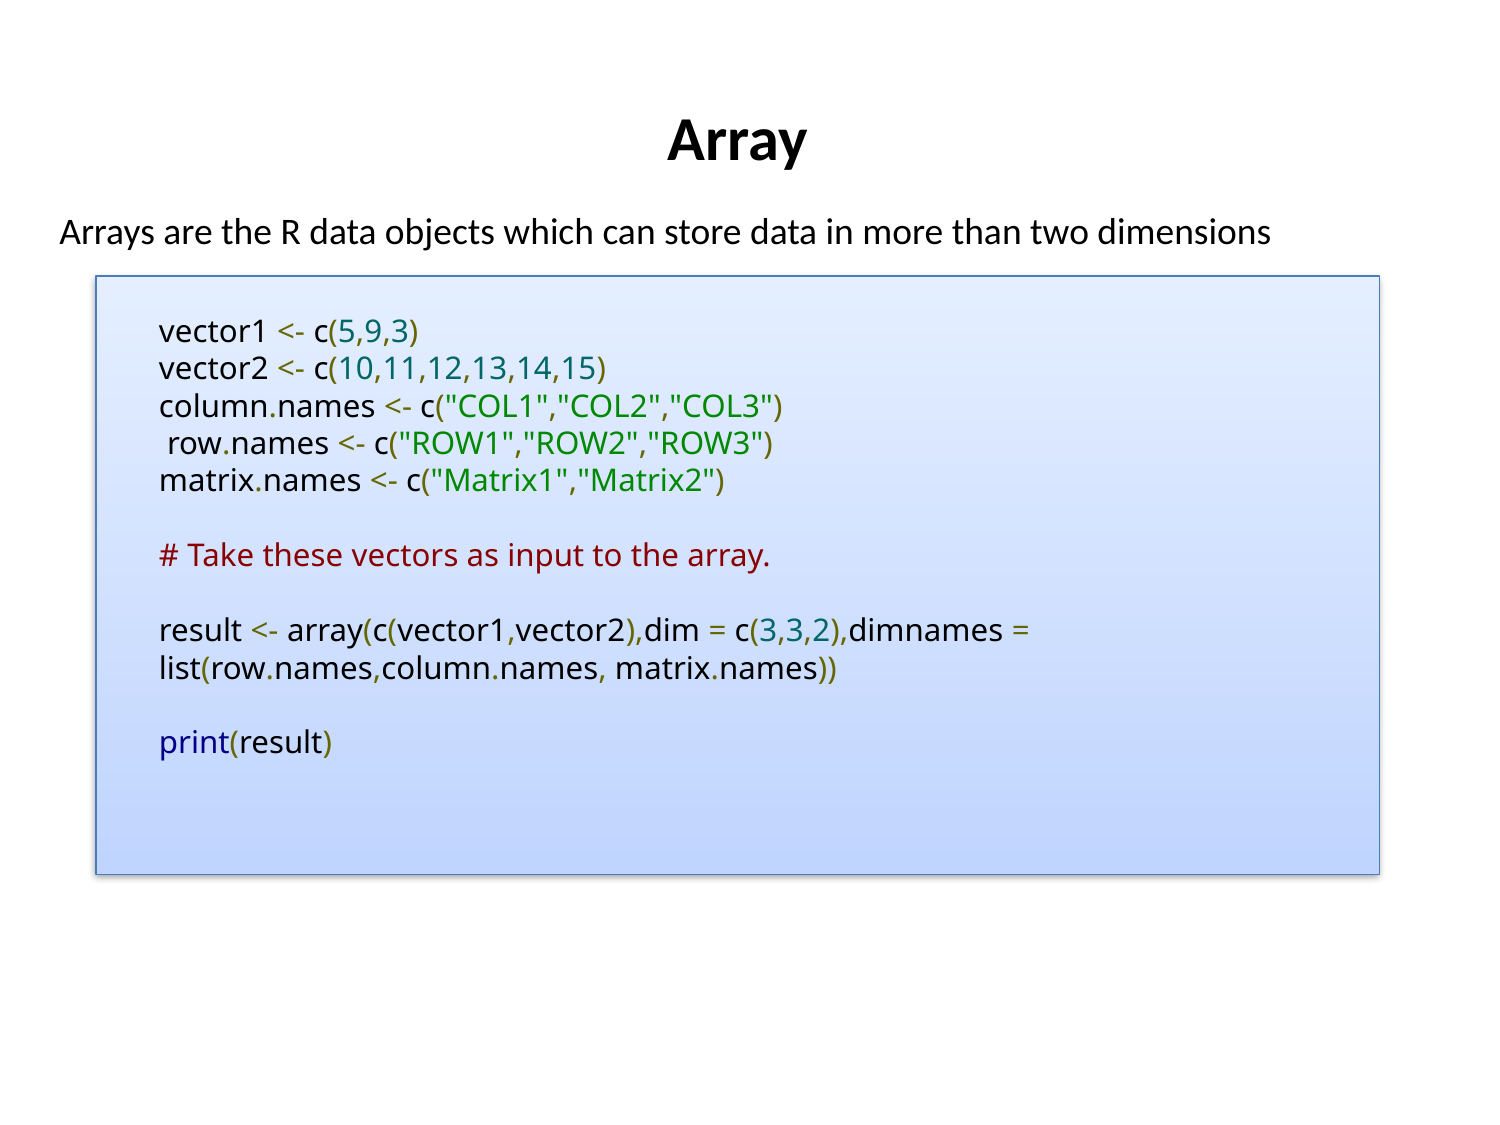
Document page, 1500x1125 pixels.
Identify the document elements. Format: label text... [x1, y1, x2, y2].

text_box Array [266, 90, 1209, 181]
text_box [95, 275, 1380, 875]
text_box Arrays are the R data objects which can store data in more than two dimensions [44, 199, 1391, 260]
text_box vector1 <- c(5,9,3) vector2 <- c(10,11,12,13,14,15) column.names <- c("COL1","COL2","COL3") row.names <- c("ROW1","ROW2","ROW3") matrix.names <- c("Matrix1","Matrix2") # Take these vectors as input to the array. result <- array(c(vector1,vector2),dim = c(3,3,2),dimnames = list(row.names,column.names, matrix.names)) print(result) [144, 303, 1241, 813]
